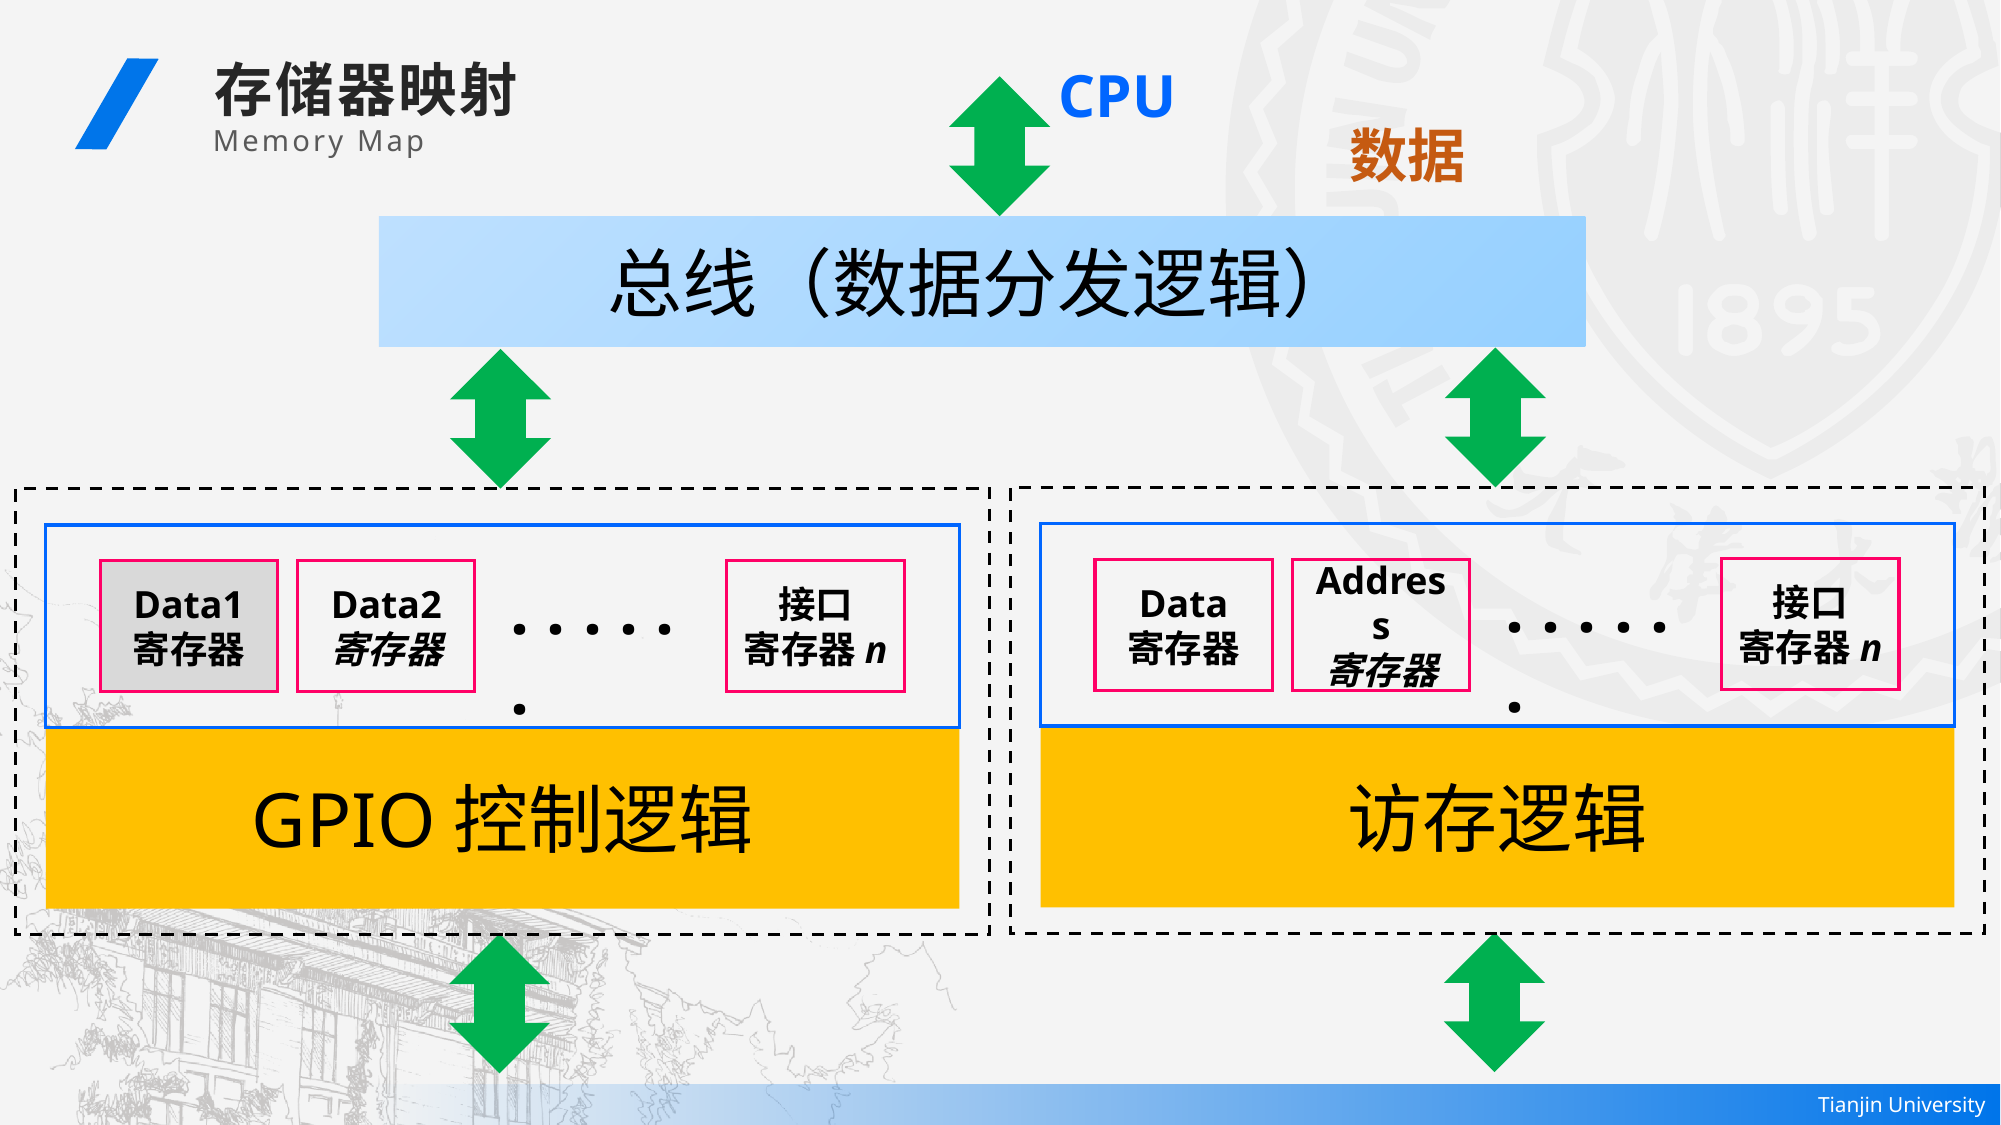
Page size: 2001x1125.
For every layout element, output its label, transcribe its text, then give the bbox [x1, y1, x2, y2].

text_box 数据 [1305, 111, 1511, 197]
text_box CPU [1016, 51, 1218, 137]
text_box 总线（数据分发逻辑） [378, 216, 1586, 348]
text_box [446, 936, 553, 1075]
text_box [1009, 486, 1986, 934]
text_box [1441, 934, 1548, 1074]
text_box [946, 74, 1053, 218]
text_box [1442, 348, 1549, 487]
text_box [100, 45, 538, 166]
text_box [74, 105, 100, 150]
text_box [14, 488, 991, 936]
text_box [447, 348, 554, 488]
